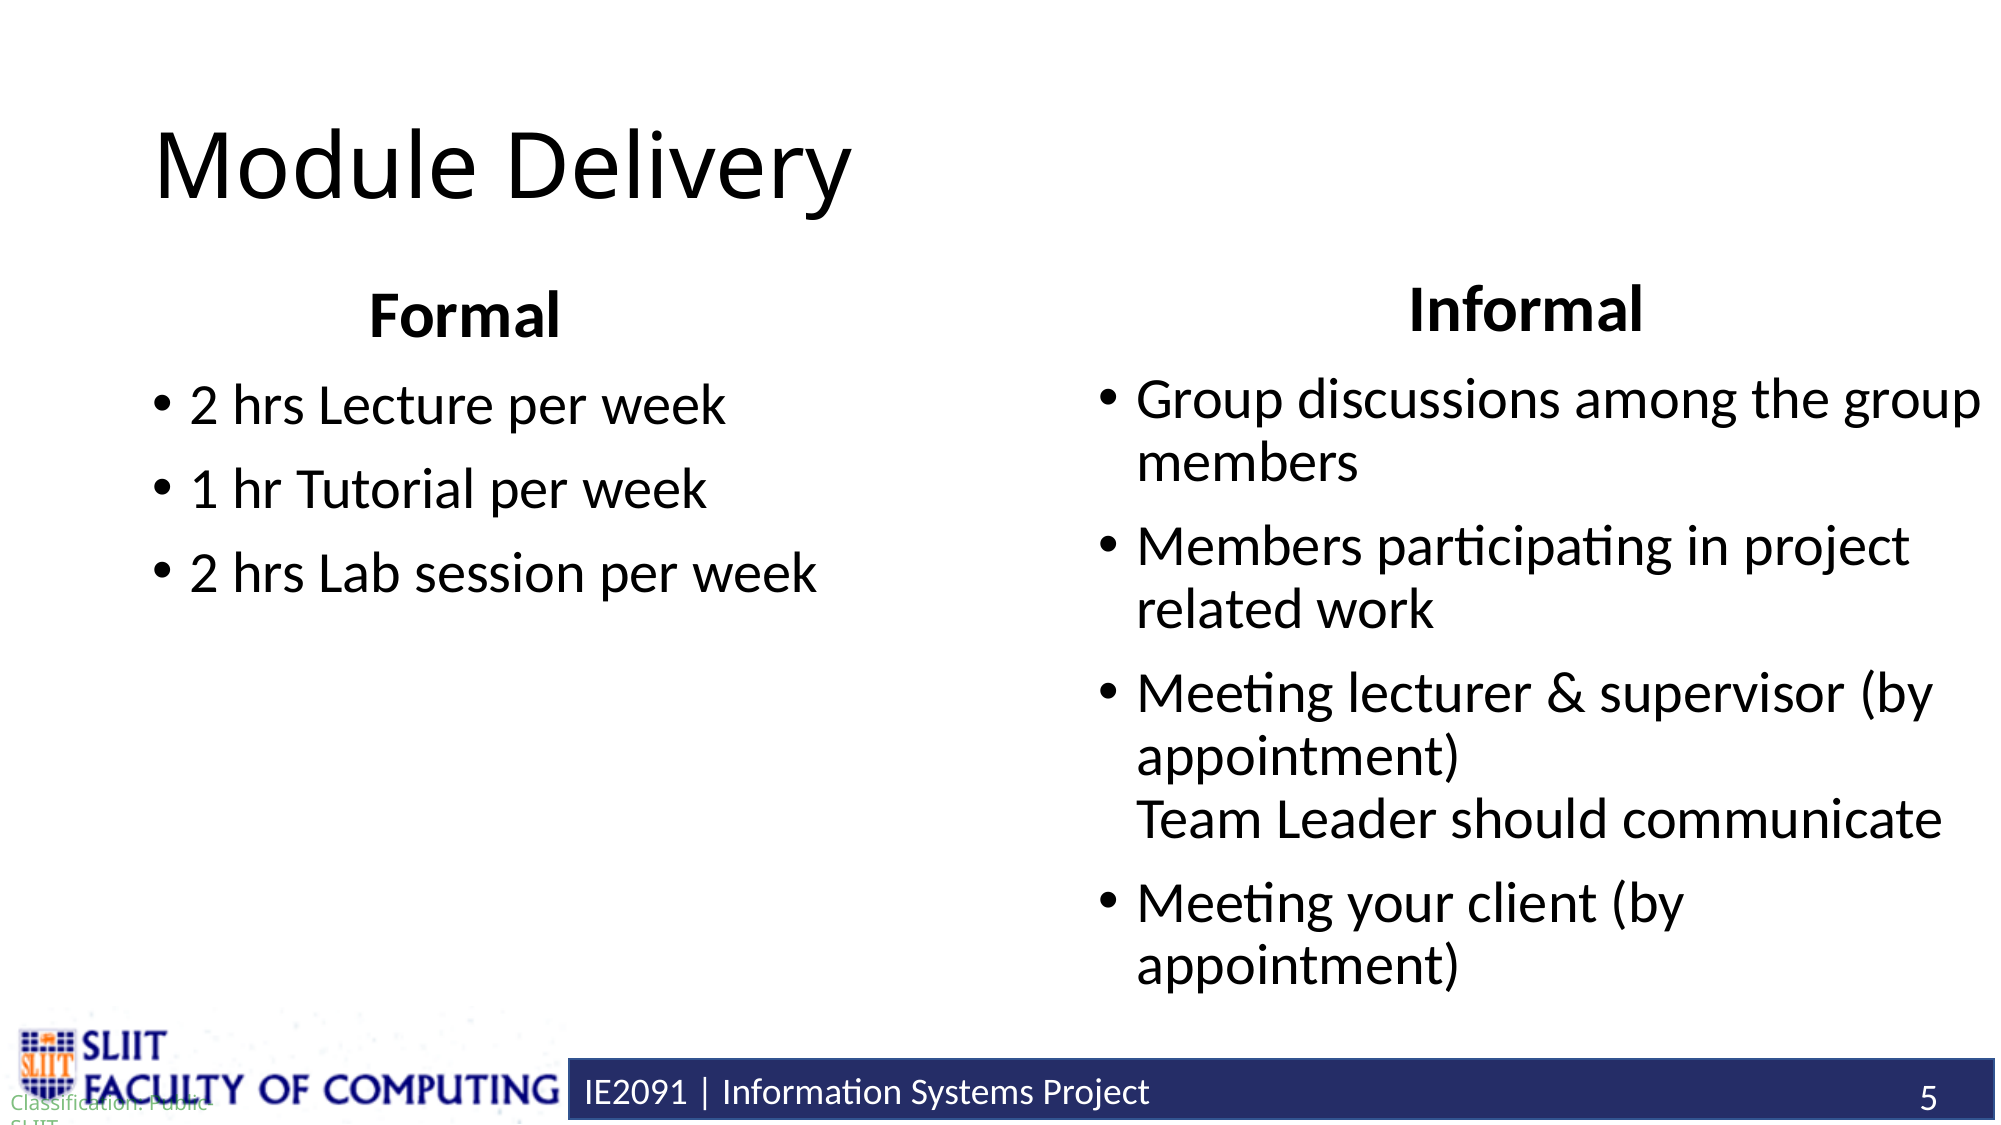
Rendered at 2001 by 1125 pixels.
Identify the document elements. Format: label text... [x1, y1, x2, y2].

slide_number 5 [1904, 1065, 2000, 1125]
picture [0, 1006, 568, 1124]
text_box Informal [1226, 266, 1829, 361]
text_box 2 hrs Lecture per week 1 hr Tutorial per week 2 hrs Lab session per week [137, 366, 934, 877]
text_box Formal [171, 272, 774, 366]
text_box Group discussions among the group members Members participating in project related work Meeting lecturer & supervisor (by appointment) Team Leader should communicate Meeting your client (by appointment) [1084, 361, 2000, 872]
title Module Delivery [137, 59, 1863, 278]
